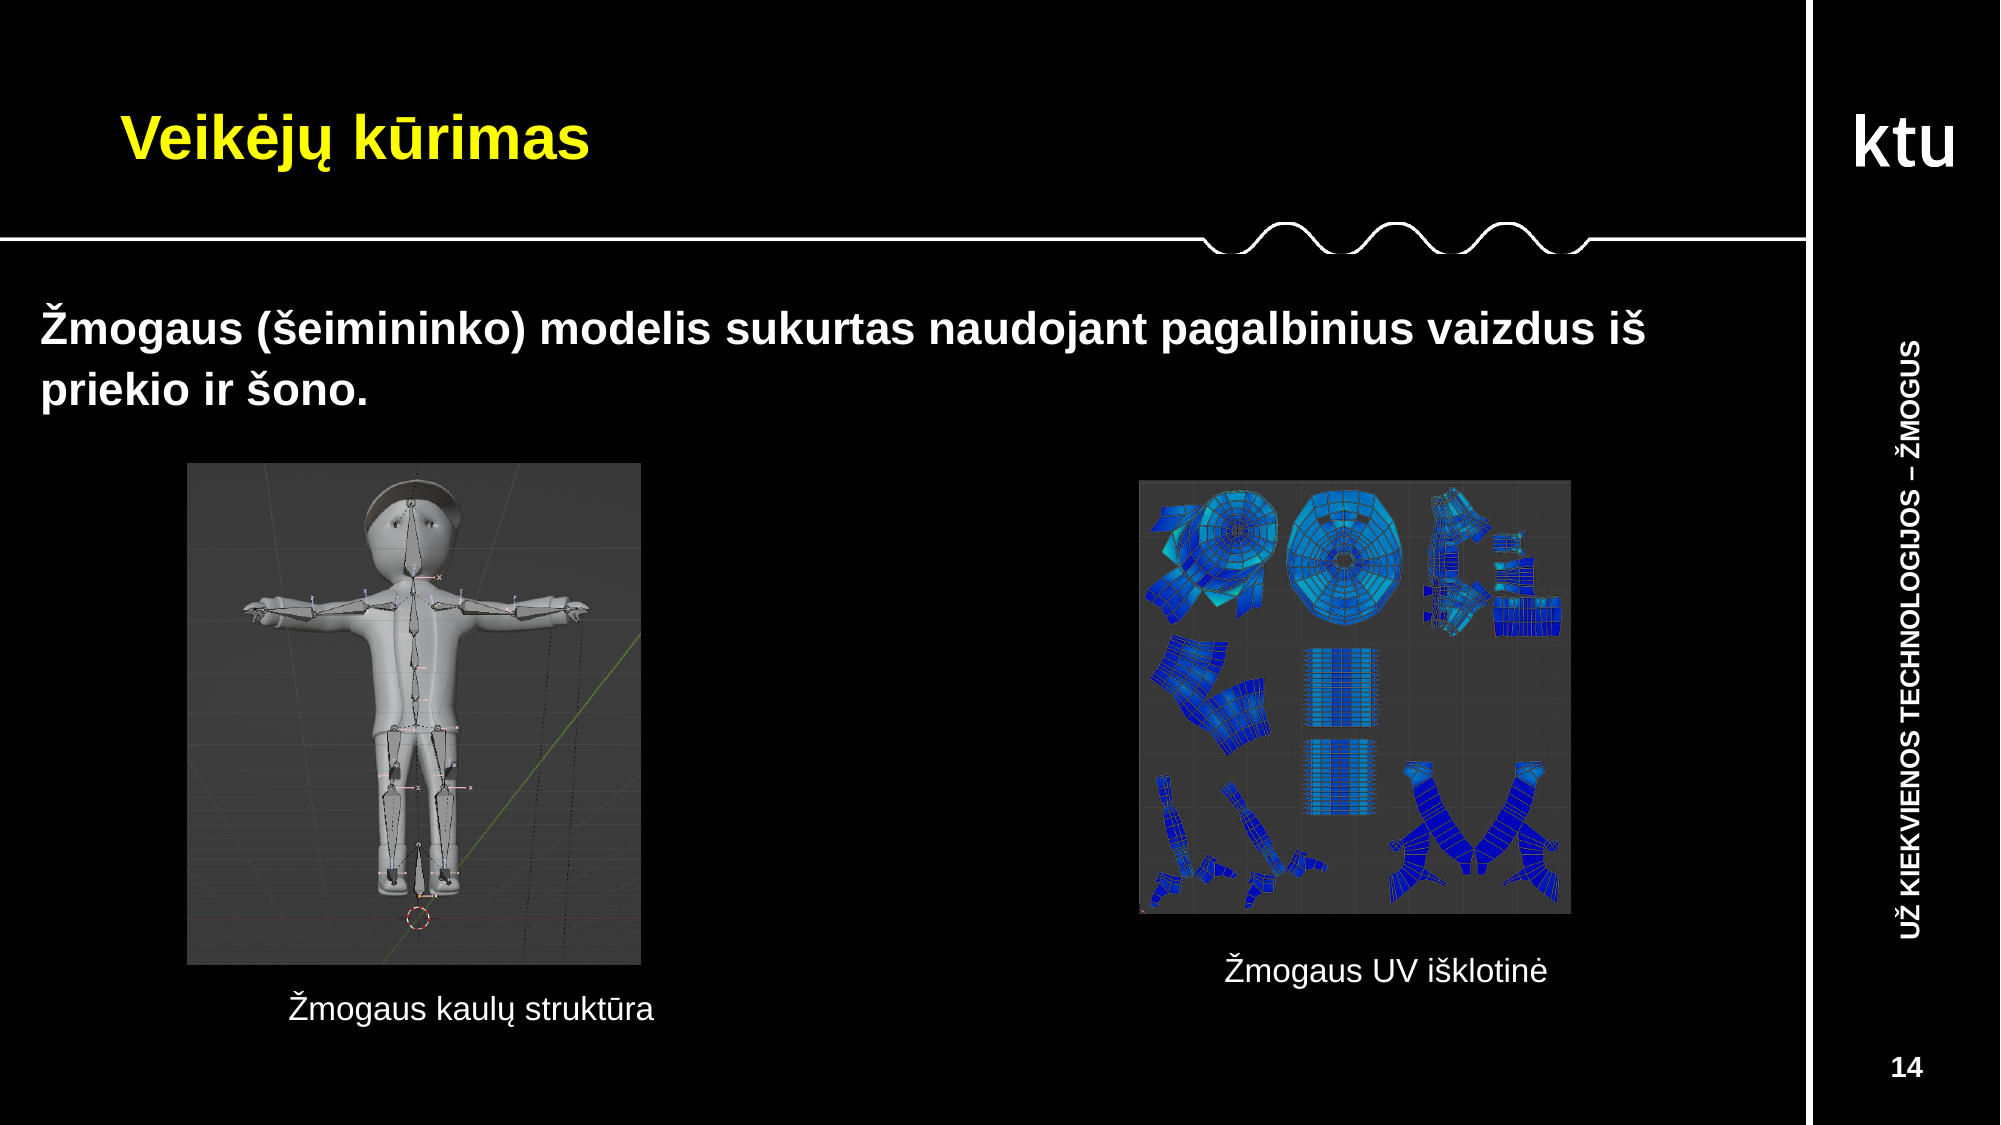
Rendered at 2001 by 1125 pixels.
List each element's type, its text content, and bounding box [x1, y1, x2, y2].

picture [186, 462, 641, 965]
text_box Žmogaus kaulų struktūra [273, 975, 694, 1037]
text_box ‹#› [1831, 1031, 1983, 1091]
text_box Žmogaus (šeimininko) modelis sukurtas naudojant pagalbinius vaizdus iš priekio ir šono. [25, 269, 1767, 422]
text_box Žmogaus UV išklotinė [1209, 937, 1571, 992]
text_box Veikėjų kūrimas [105, 98, 1731, 183]
picture [0, 0, 1814, 1125]
text_box UŽ KIEKVIENOS TECHNOLOGIJOS – ŽMOGUS [1819, 234, 2000, 956]
picture [1138, 480, 1572, 914]
picture [1855, 113, 1954, 167]
